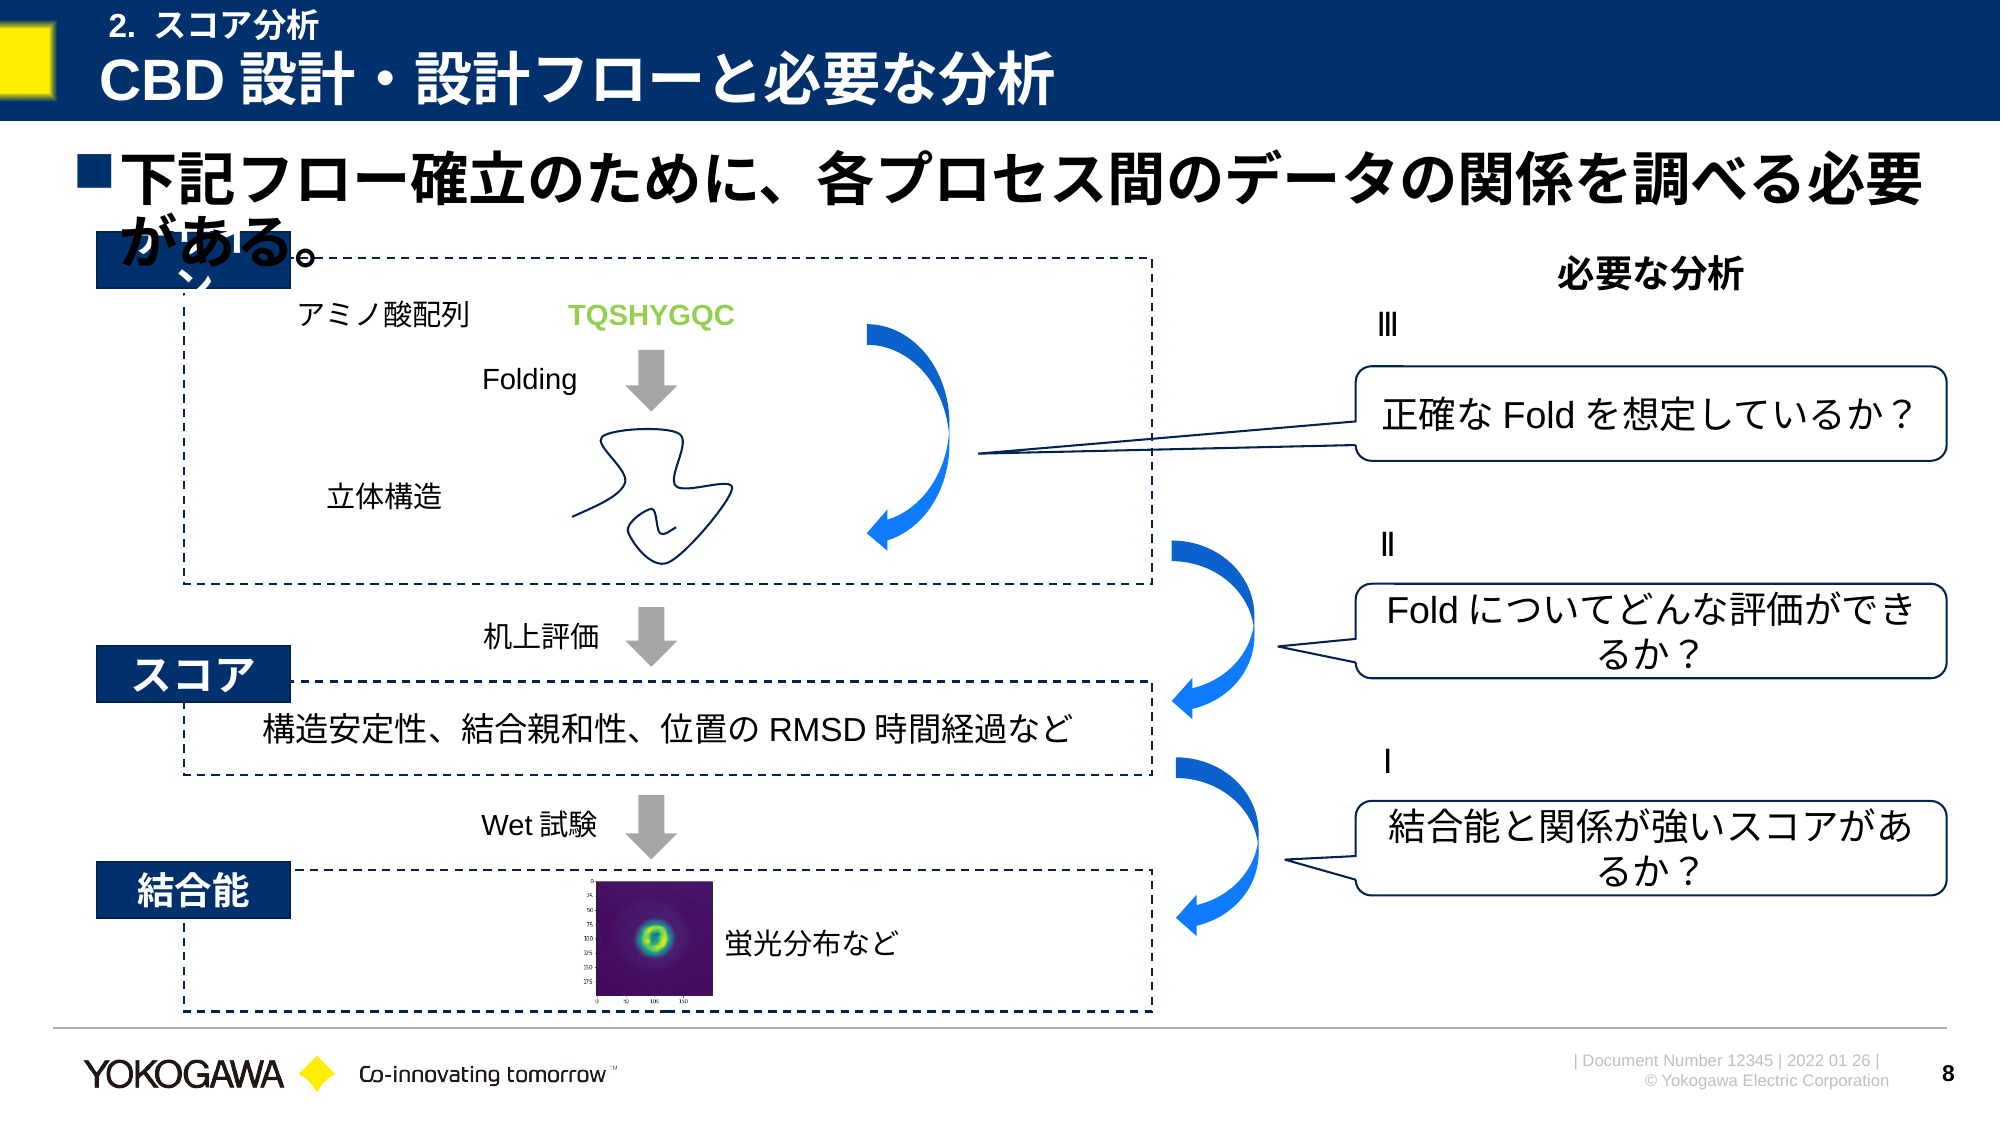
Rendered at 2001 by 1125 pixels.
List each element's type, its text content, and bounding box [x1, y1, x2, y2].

text_box TQSHYGQC [553, 289, 751, 339]
text_box スコア [96, 645, 291, 703]
text_box アミノ酸配列 [281, 289, 486, 340]
text_box [183, 869, 1153, 1013]
text_box [625, 605, 680, 669]
text_box Folding [467, 352, 593, 403]
text_box Ⅲ [1361, 295, 1415, 351]
title CBD設計・設計フローと必要な分析 [84, 39, 1955, 125]
picture [0, 6, 69, 115]
text_box [1170, 539, 1256, 722]
text_box 下記フロー確立のために、各プロセス間のデータの関係を調べる必要がある。 [57, 143, 1955, 274]
text_box デザイン [96, 274, 291, 289]
text_box 正確なFoldを想定しているか？ [978, 365, 1948, 462]
text_box Wet試験 [458, 799, 622, 849]
text_box [622, 793, 680, 861]
text_box [1174, 756, 1260, 939]
picture [579, 875, 715, 1011]
text_box [183, 680, 1153, 776]
text_box 机上評価 [458, 611, 625, 661]
text_box 結合能と関係が強いスコアがあるか？ [1284, 799, 1948, 897]
text_box 2. スコア分析 [93, 0, 559, 52]
text_box 結合能 [96, 861, 291, 919]
picture [83, 1055, 617, 1093]
text_box 立体構造 [311, 471, 458, 521]
text_box Foldについてどんな評価ができるか？ [1277, 582, 1948, 680]
text_box Ⅰ [1367, 732, 1408, 788]
text_box Ⅱ [1364, 515, 1411, 570]
slide_number 8 [1904, 1042, 1970, 1103]
text_box [183, 274, 1153, 585]
text_box 必要な分析 [1542, 274, 1760, 303]
